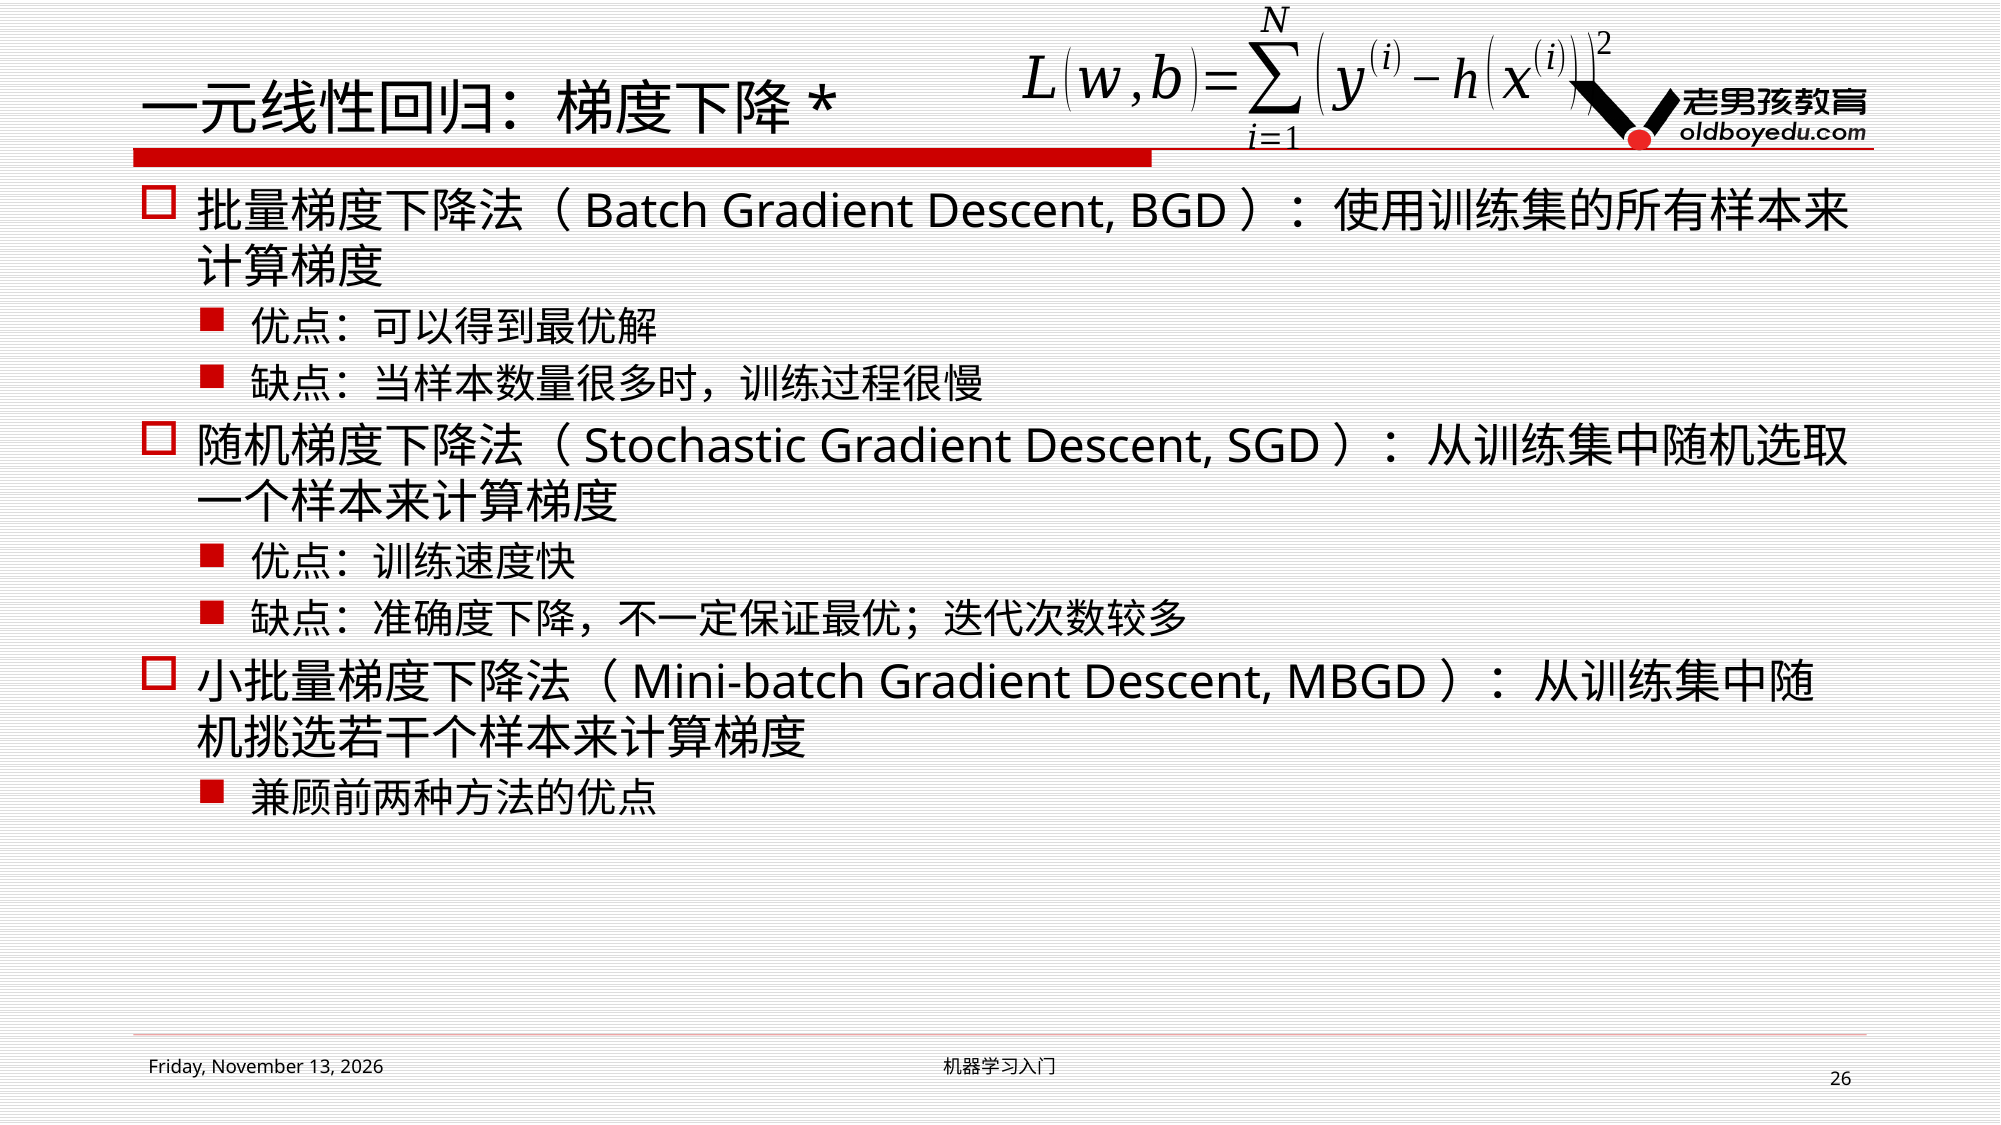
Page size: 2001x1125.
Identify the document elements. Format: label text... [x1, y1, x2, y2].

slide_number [133, 1046, 567, 1103]
list 批量梯度下降法（Batch Gradient Descent, BGD）：使用训练集的所有样本来计算梯度 优点：可以得到最优解 缺点：当样本数量很多时，训练过程很慢 随机梯度下降法（Stochastic Gradient Descent, SGD）：从训练集中随机选取一个样本来计算梯度 优点：训练速度快 缺点：准确度下降，不一定保证最优；迭代次数较多 小批量梯度下降法（Mini-batch Gradient Descent, MBGD）：从训练集中随机挑选若干个样本来计算梯度 兼顾前两种方法的优点 [123, 172, 1874, 988]
slide_number 26 [1433, 1058, 1867, 1103]
title 一元线性回归：梯度下降* [125, 50, 1876, 149]
footer 机器学习入门 [683, 1046, 1317, 1103]
